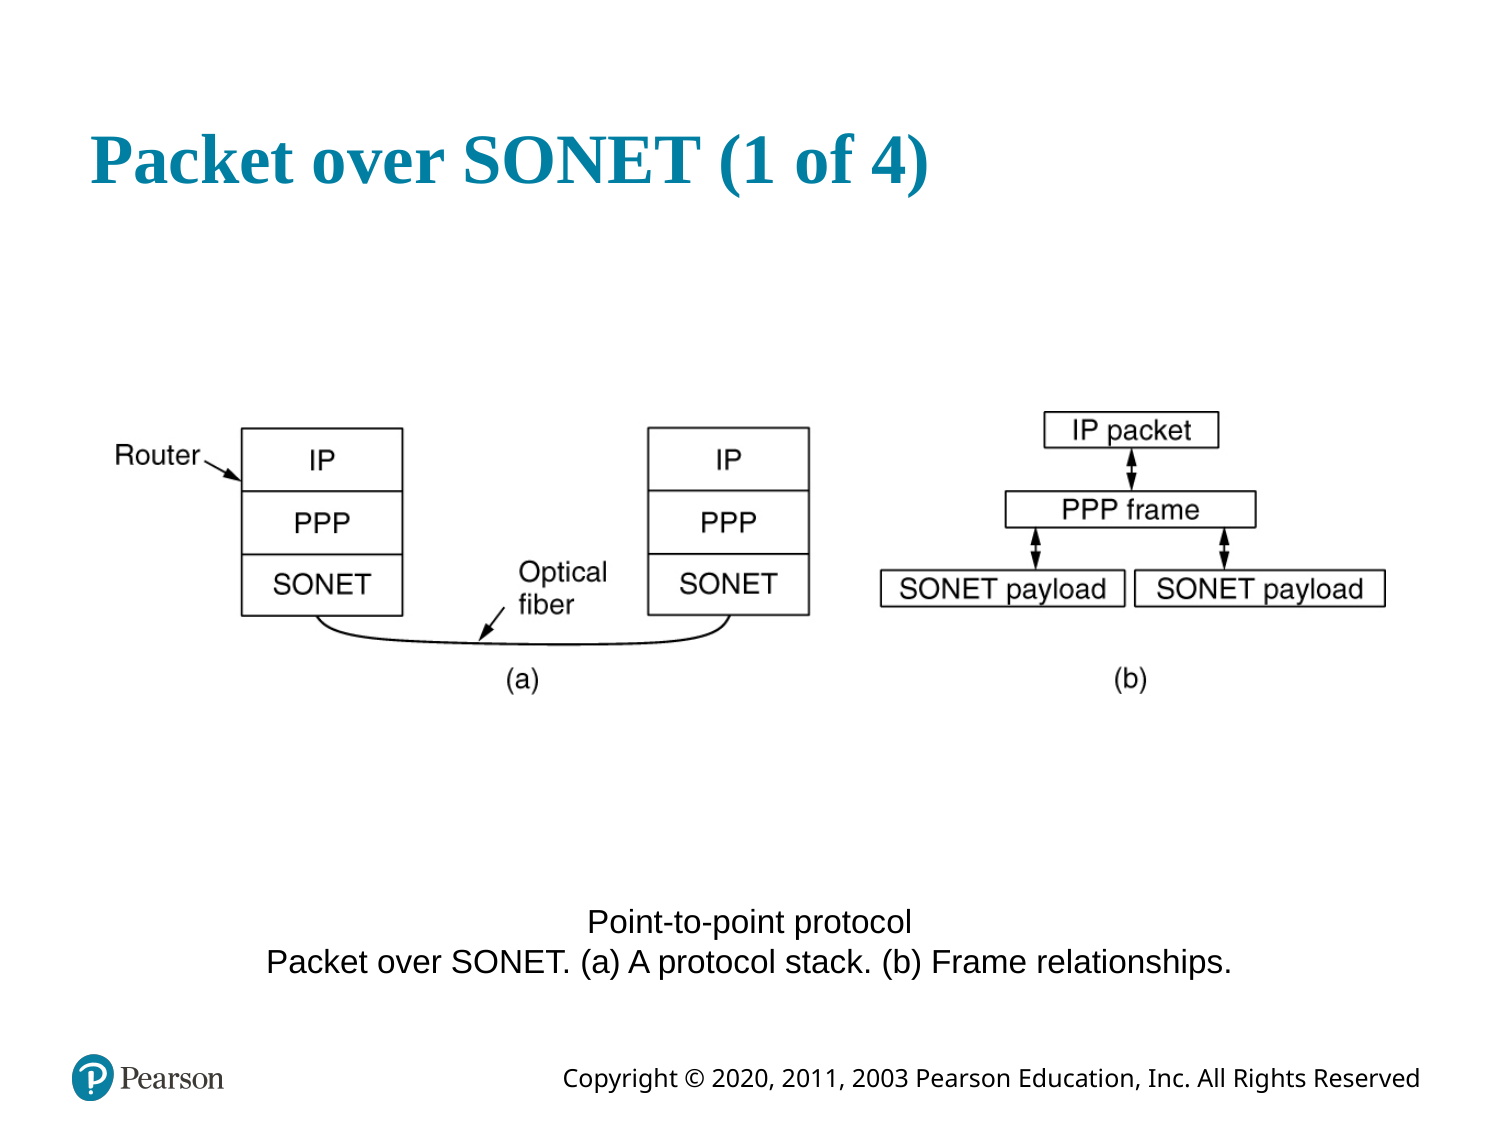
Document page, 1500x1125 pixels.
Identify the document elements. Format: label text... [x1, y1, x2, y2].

list Point-to-point protocol Packet over SONET. (a) A protocol stack. (b) Frame relationships. [75, 828, 1425, 996]
title Packet over SONET (1 of 4) [75, 37, 1425, 213]
picture [80, 1063, 106, 1088]
picture [72, 1054, 88, 1070]
picture [113, 411, 1386, 695]
picture [72, 1087, 83, 1101]
picture [98, 1054, 224, 1101]
